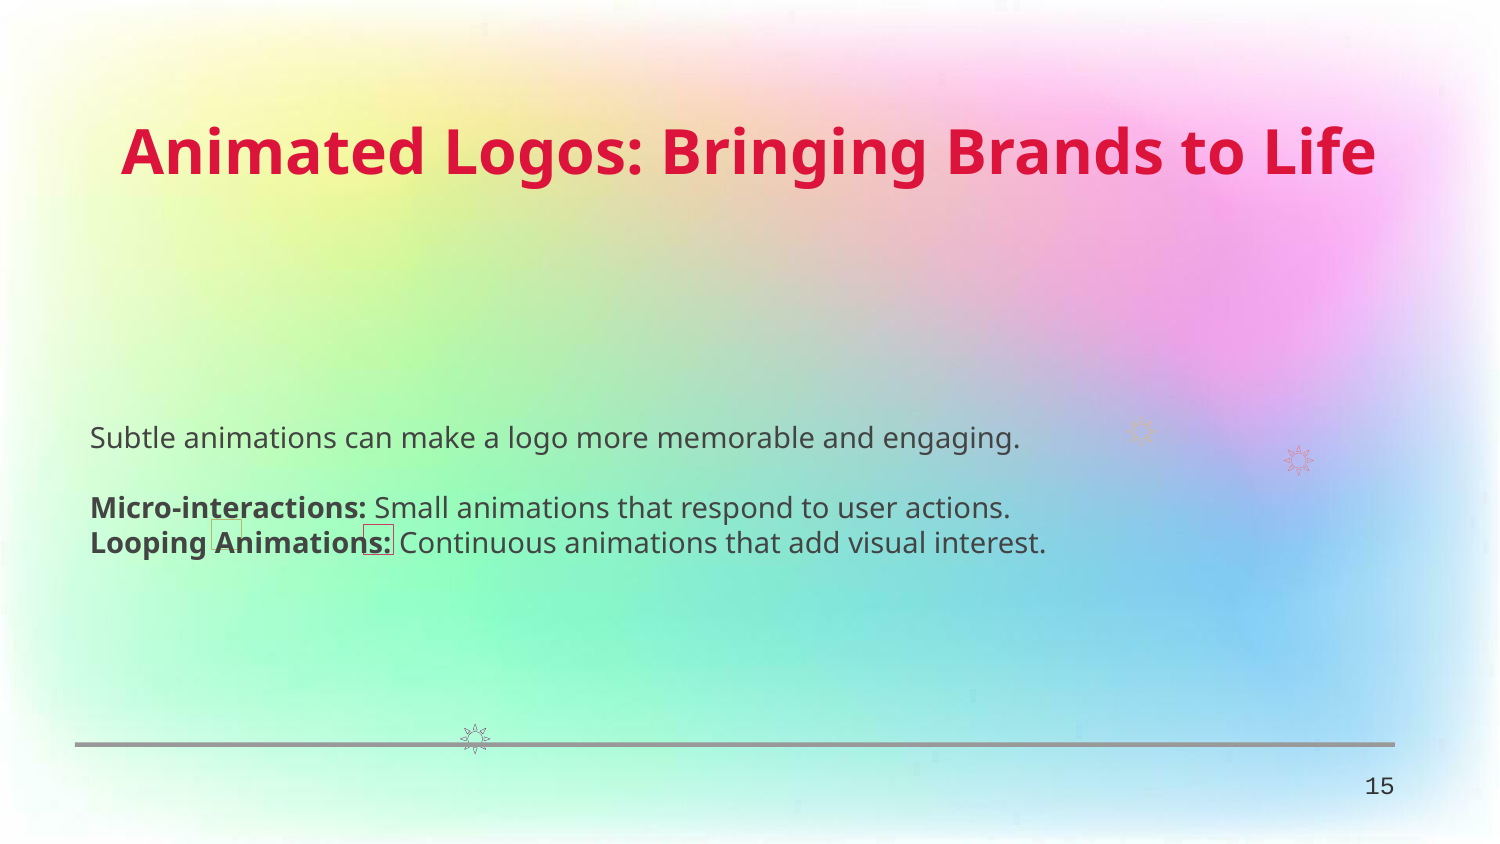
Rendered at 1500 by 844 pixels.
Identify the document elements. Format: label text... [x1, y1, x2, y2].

text_box Subtle animations can make a logo more memorable and engaging. Micro-interactions: Small animations that respond to user actions. Looping Animations: Continuous animations that add visual interest. [74, 270, 1425, 777]
text_box [74, 742, 1395, 747]
text_box Animated Logos: Bringing Brands to Life [74, 74, 1425, 225]
picture [0, 0, 1500, 844]
